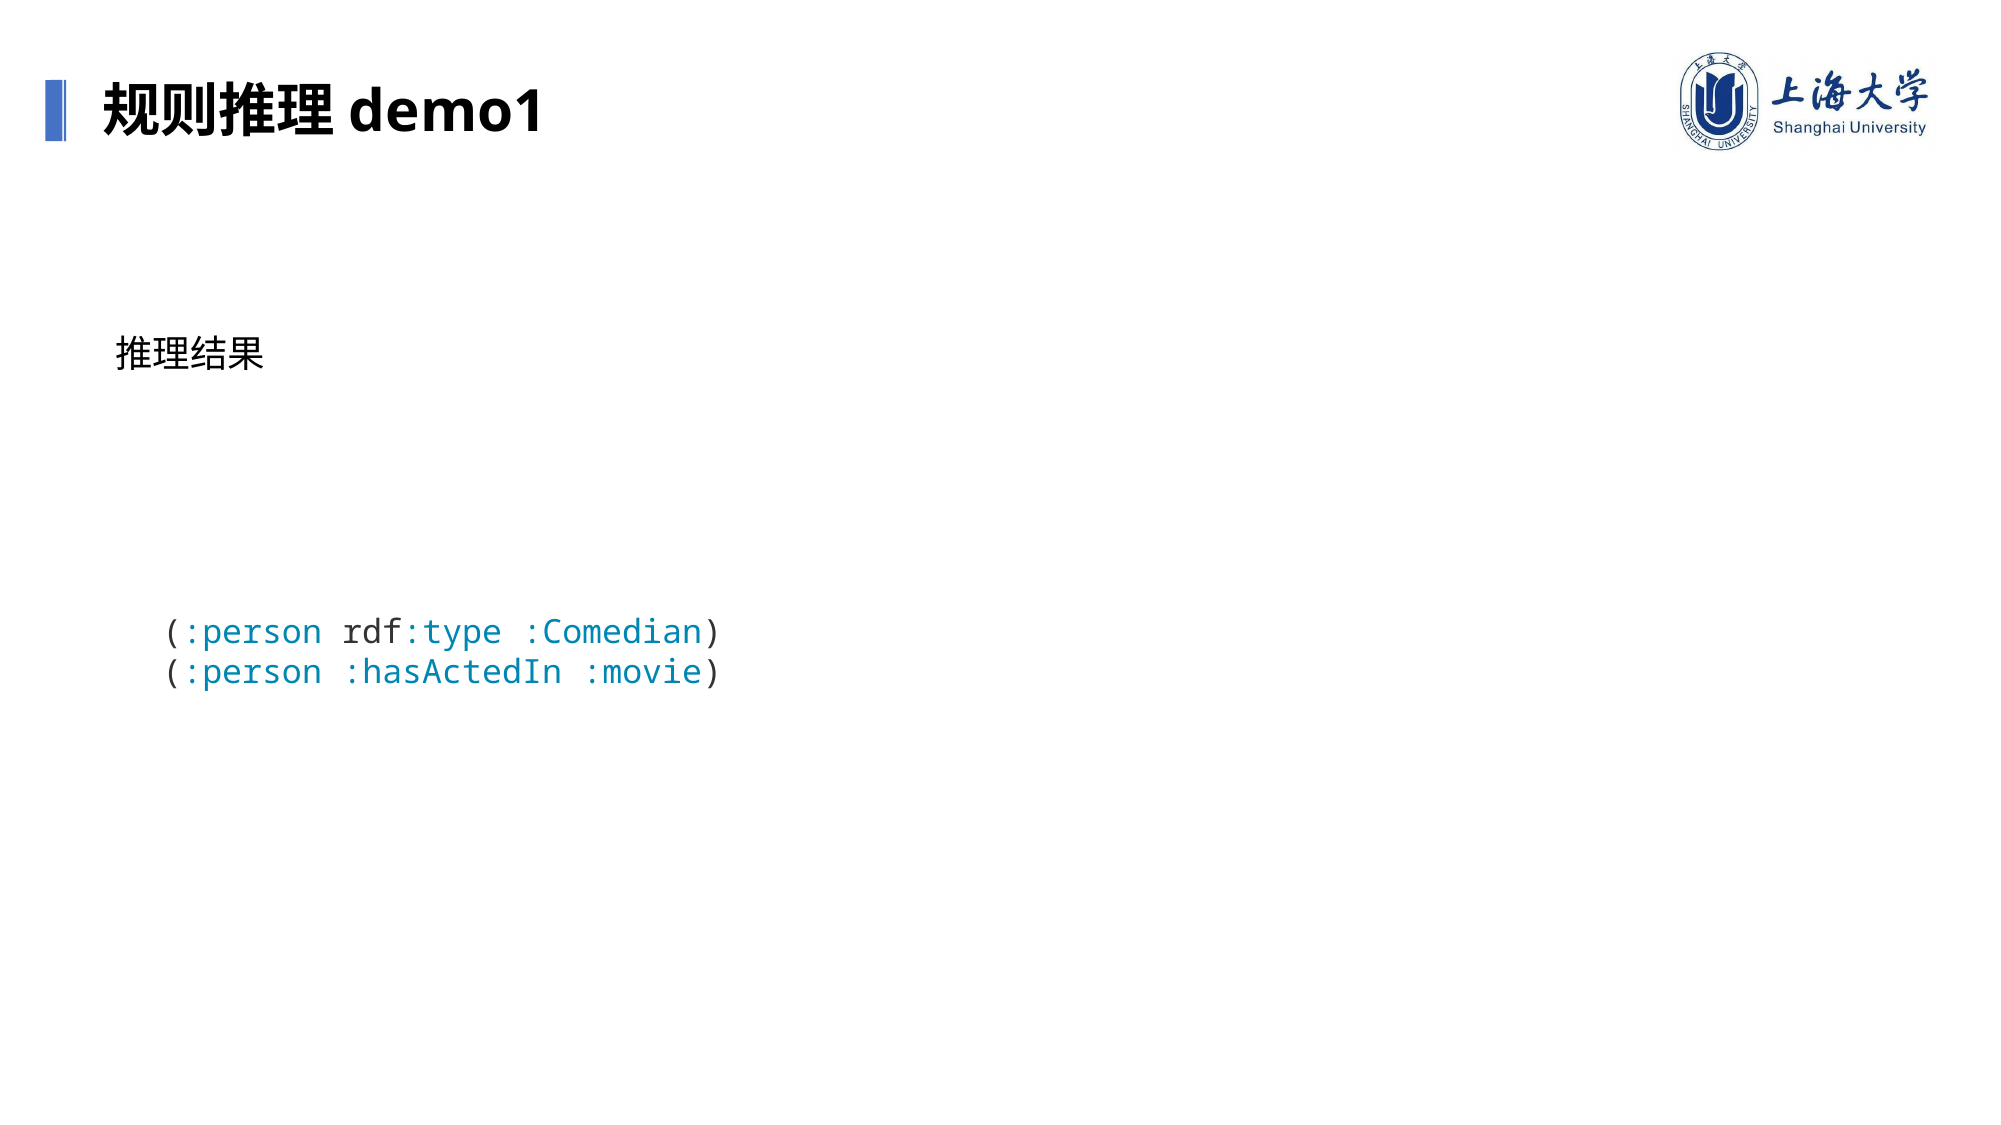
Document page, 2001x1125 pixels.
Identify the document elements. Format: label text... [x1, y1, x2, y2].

list 规则推理demo1 [87, 74, 1440, 143]
text_box 推理结果 [100, 322, 1000, 383]
picture [1669, 49, 1936, 153]
text_box (:person rdf:type :Comedian) (:person :hasActedIn :movie) [147, 603, 1314, 698]
